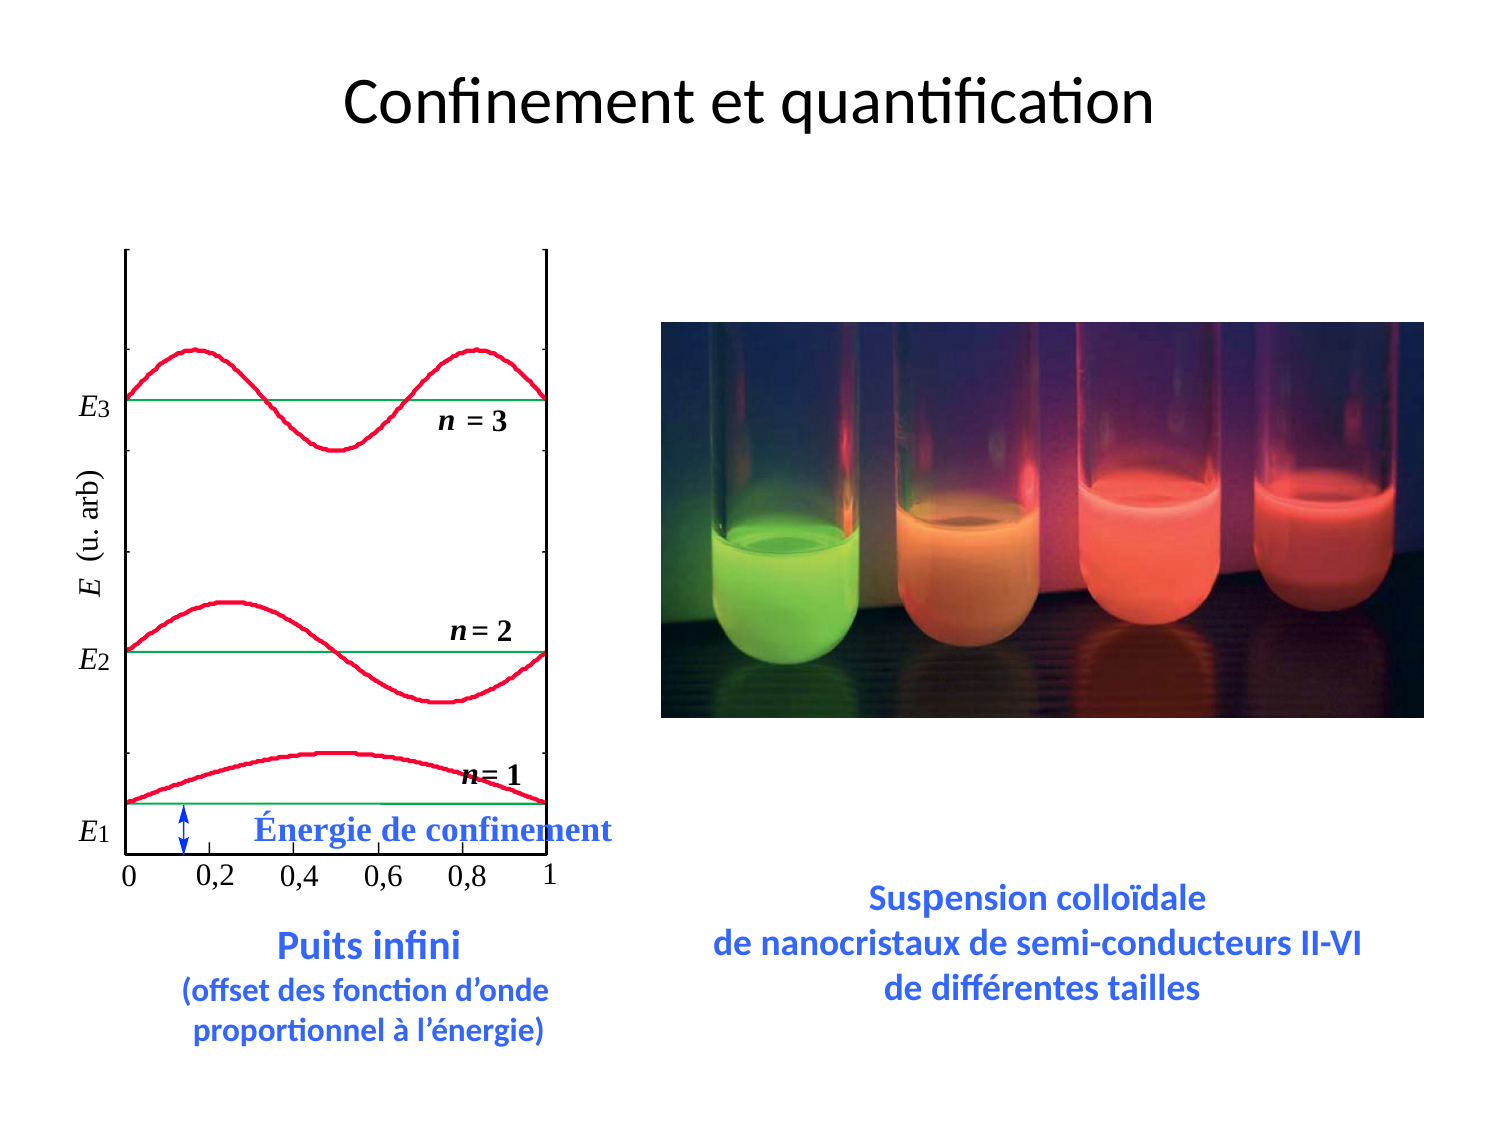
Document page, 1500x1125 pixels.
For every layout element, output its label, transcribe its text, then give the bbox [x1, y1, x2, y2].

text_box Énergie de confinement [563, 806, 613, 849]
picture [660, 322, 1424, 718]
title Confinement et quantification [75, 45, 1425, 149]
text_box Suspension colloïdale de nanocristaux de semi-conducteurs II-VI de différentes tailles [712, 872, 1372, 1008]
text_box Puits infini (offset des fonction d’onde proportionnel à l’énergie) [181, 918, 558, 1049]
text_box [65, 249, 559, 897]
